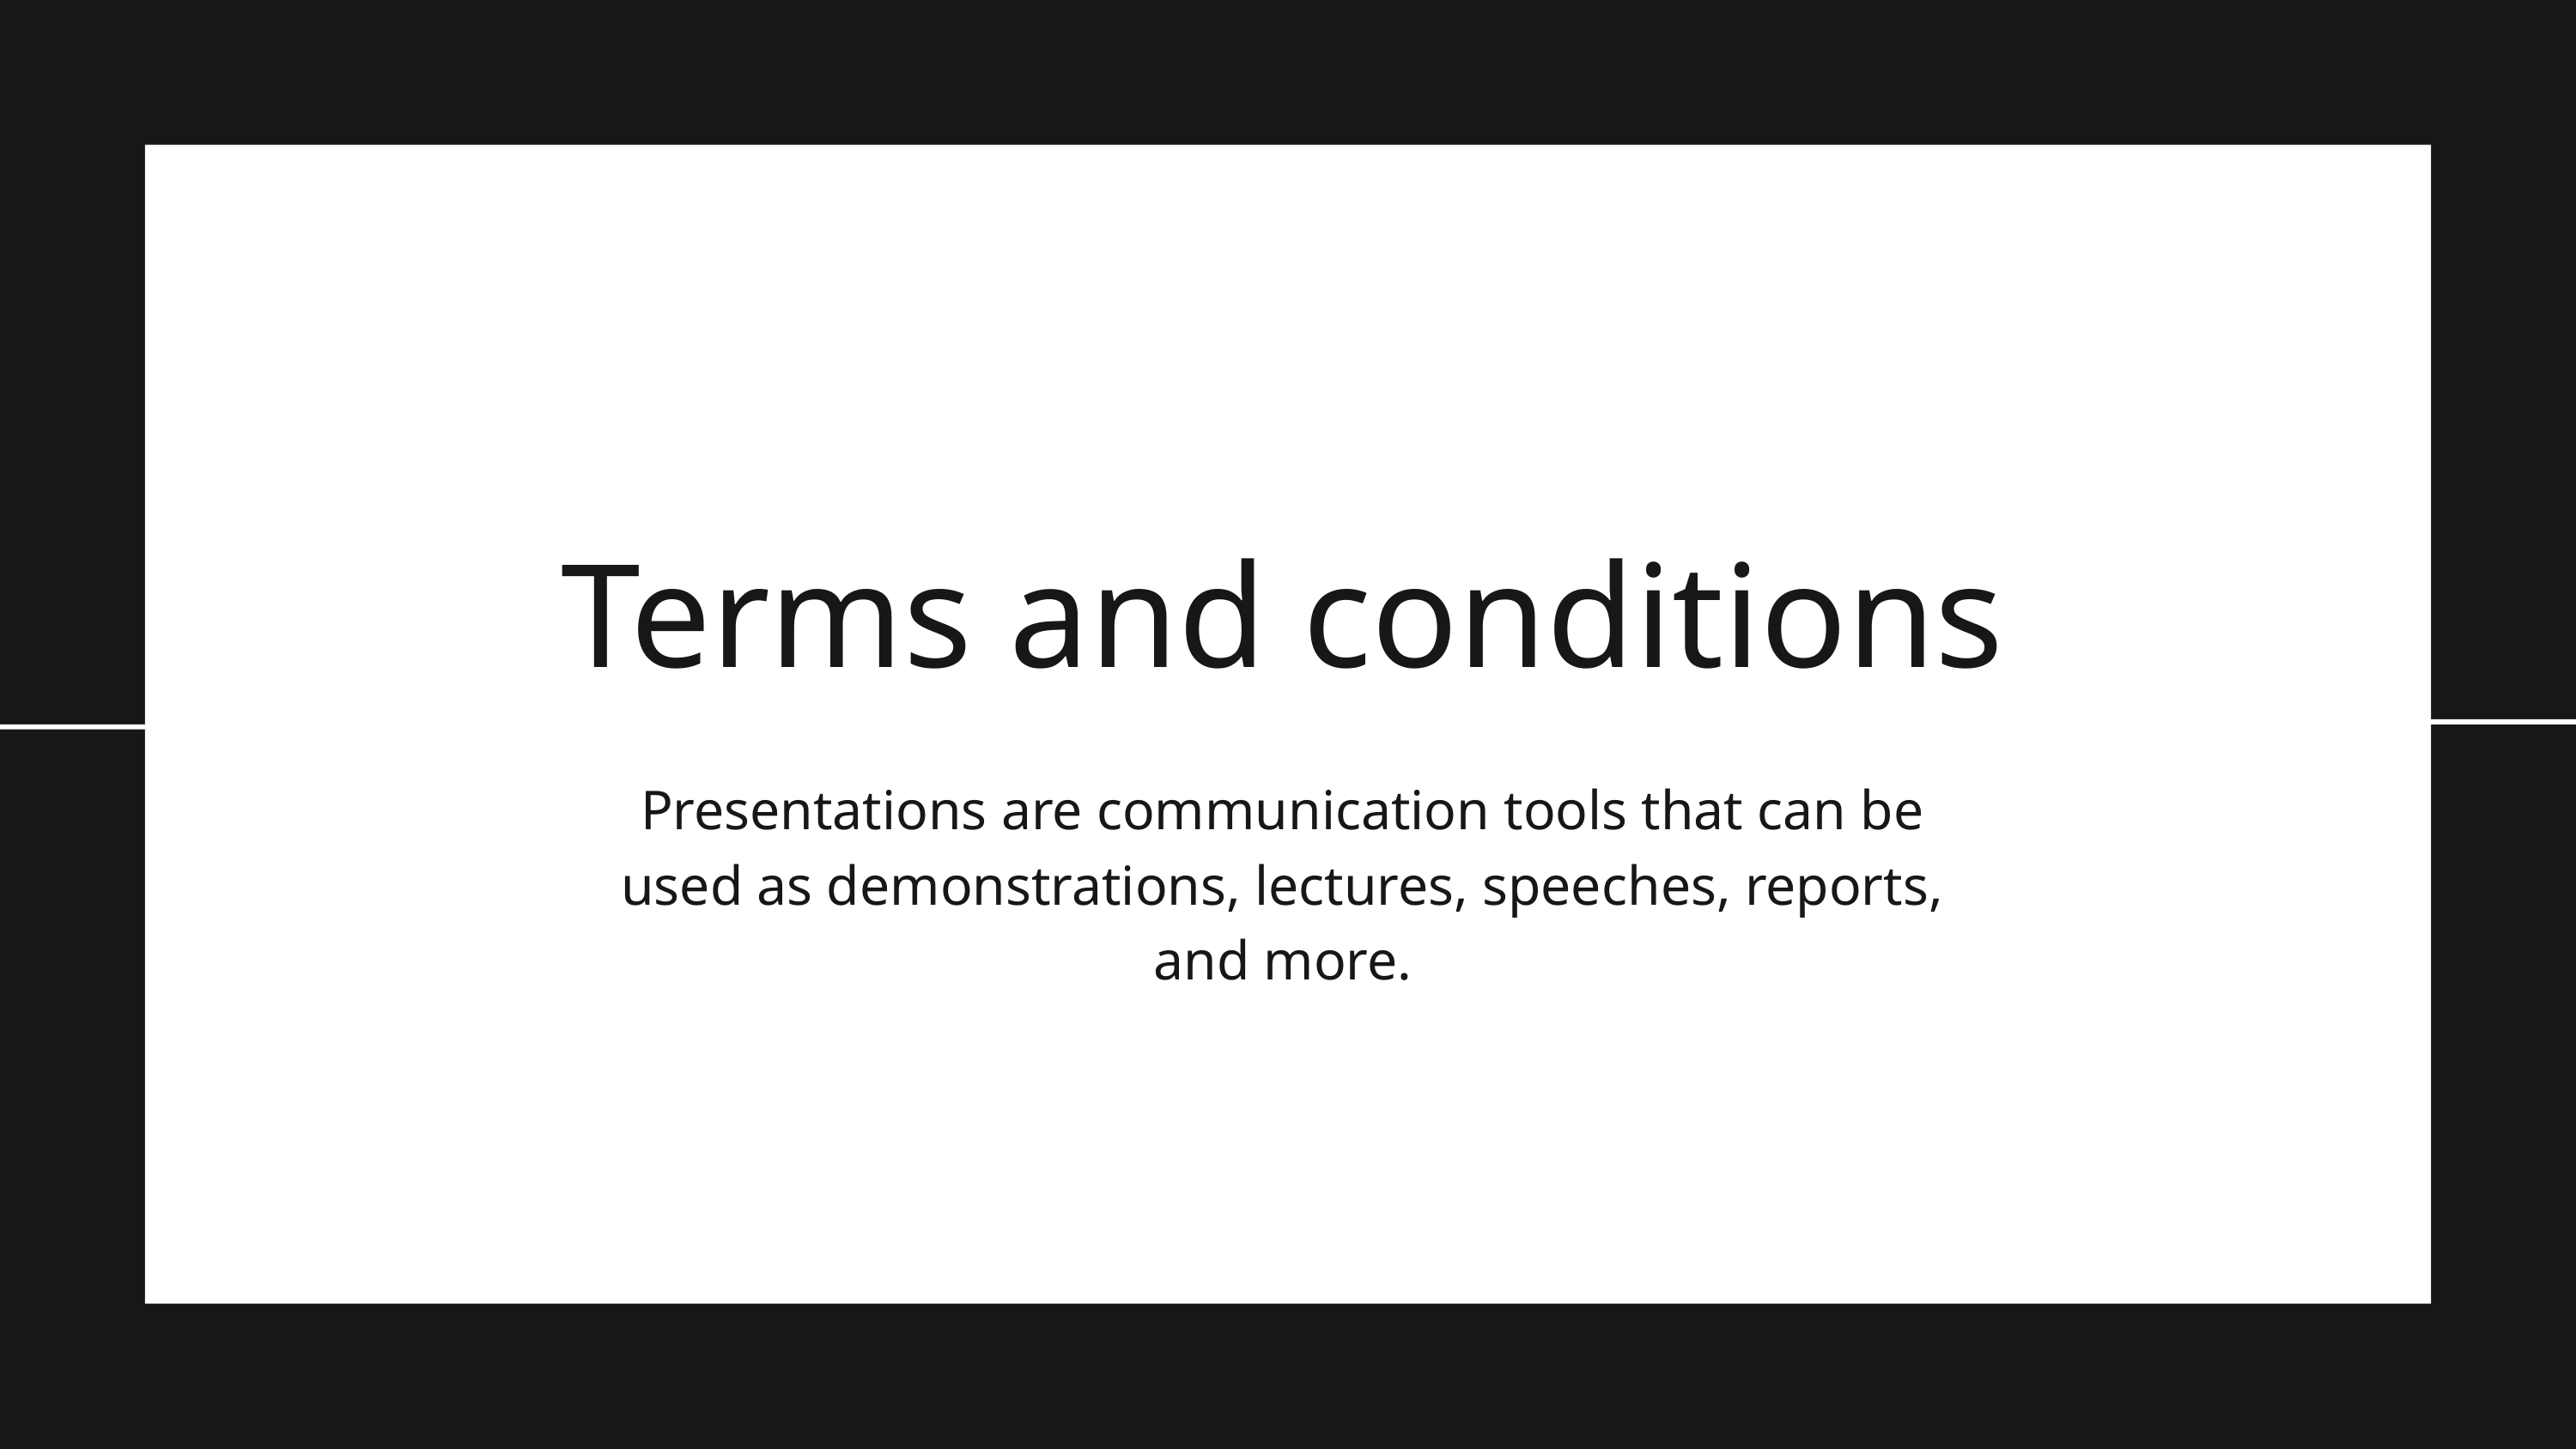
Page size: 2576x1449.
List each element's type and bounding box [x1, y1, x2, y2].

text_box [0, 724, 213, 730]
text_box [422, 537, 2143, 911]
text_box [144, 144, 2432, 1304]
text_box [2363, 718, 2576, 724]
